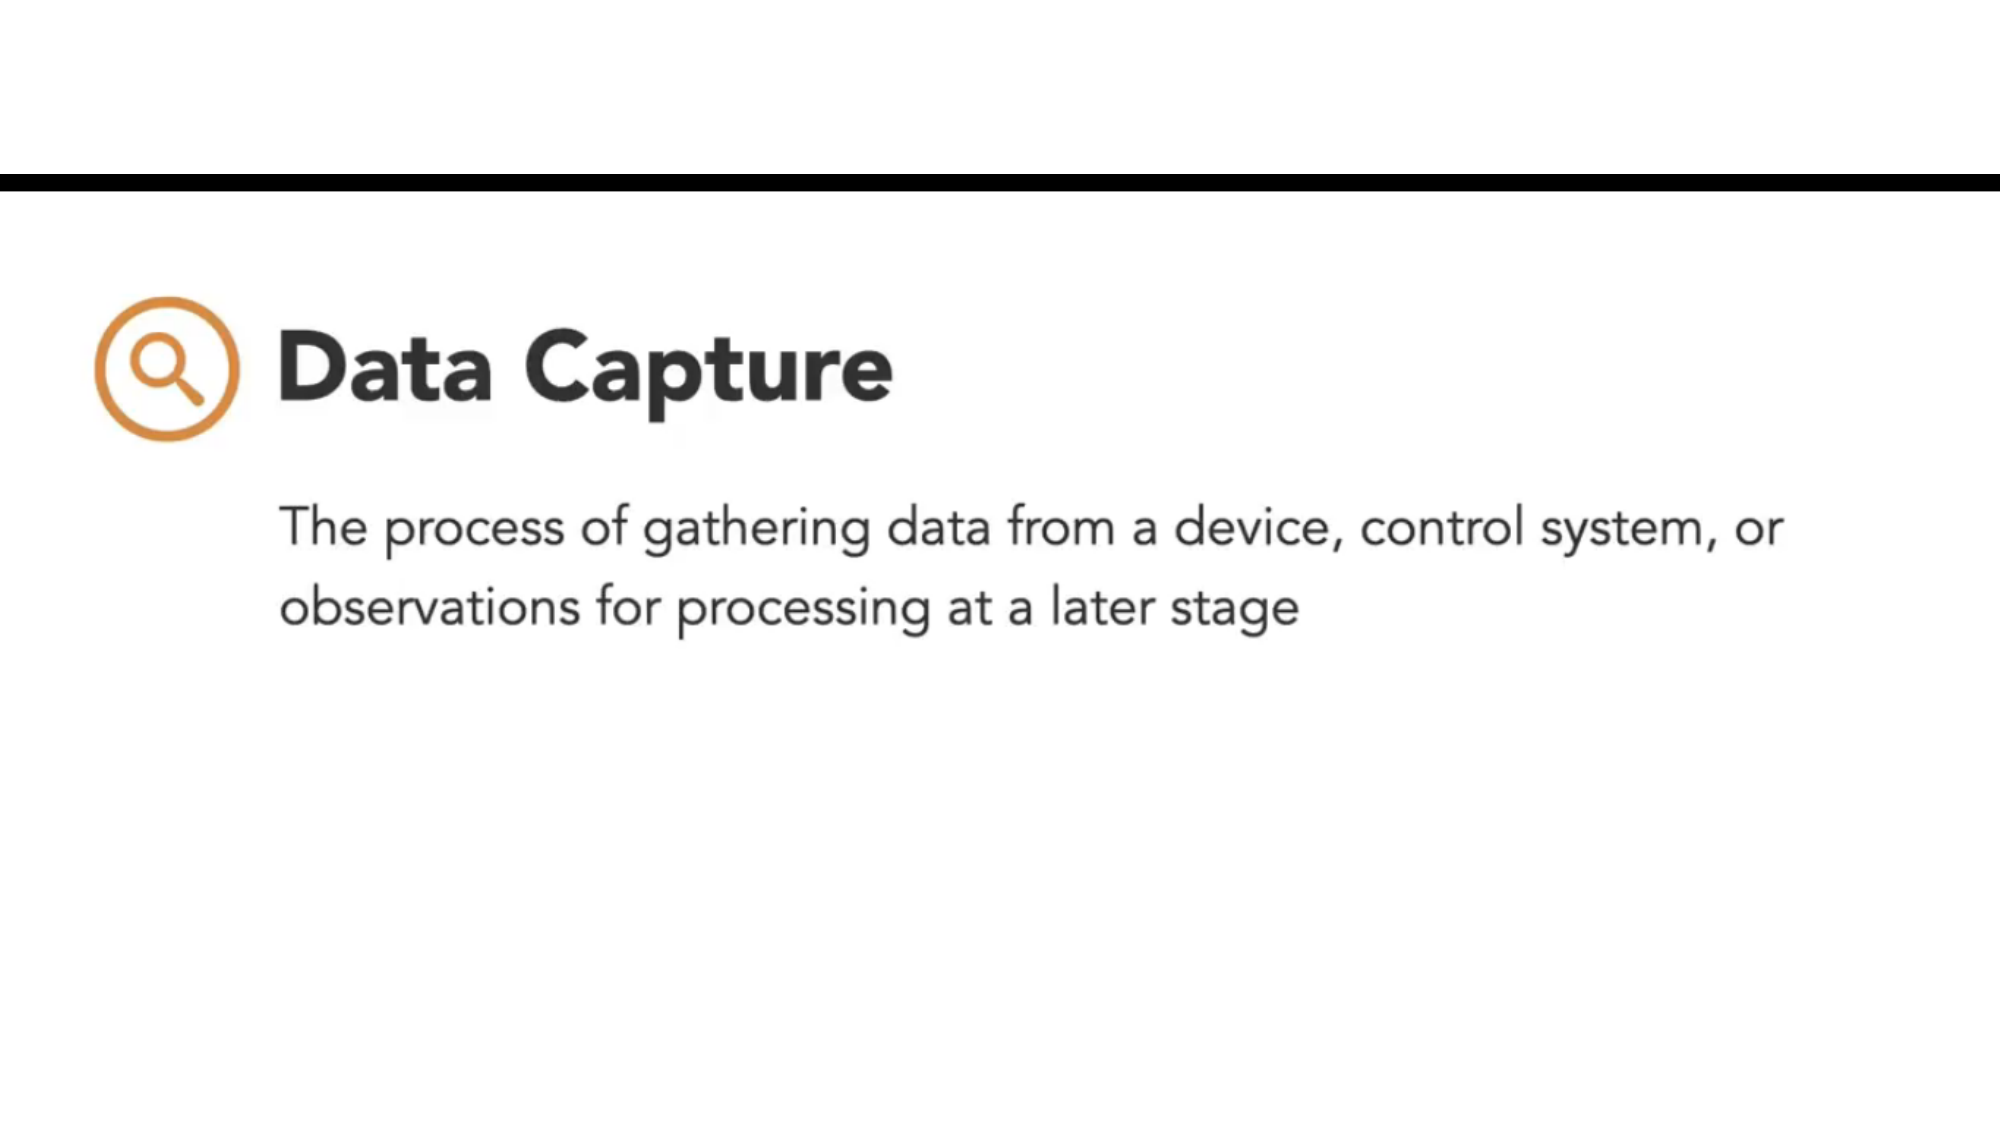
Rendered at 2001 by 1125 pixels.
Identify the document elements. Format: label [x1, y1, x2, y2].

picture [0, 174, 2000, 951]
